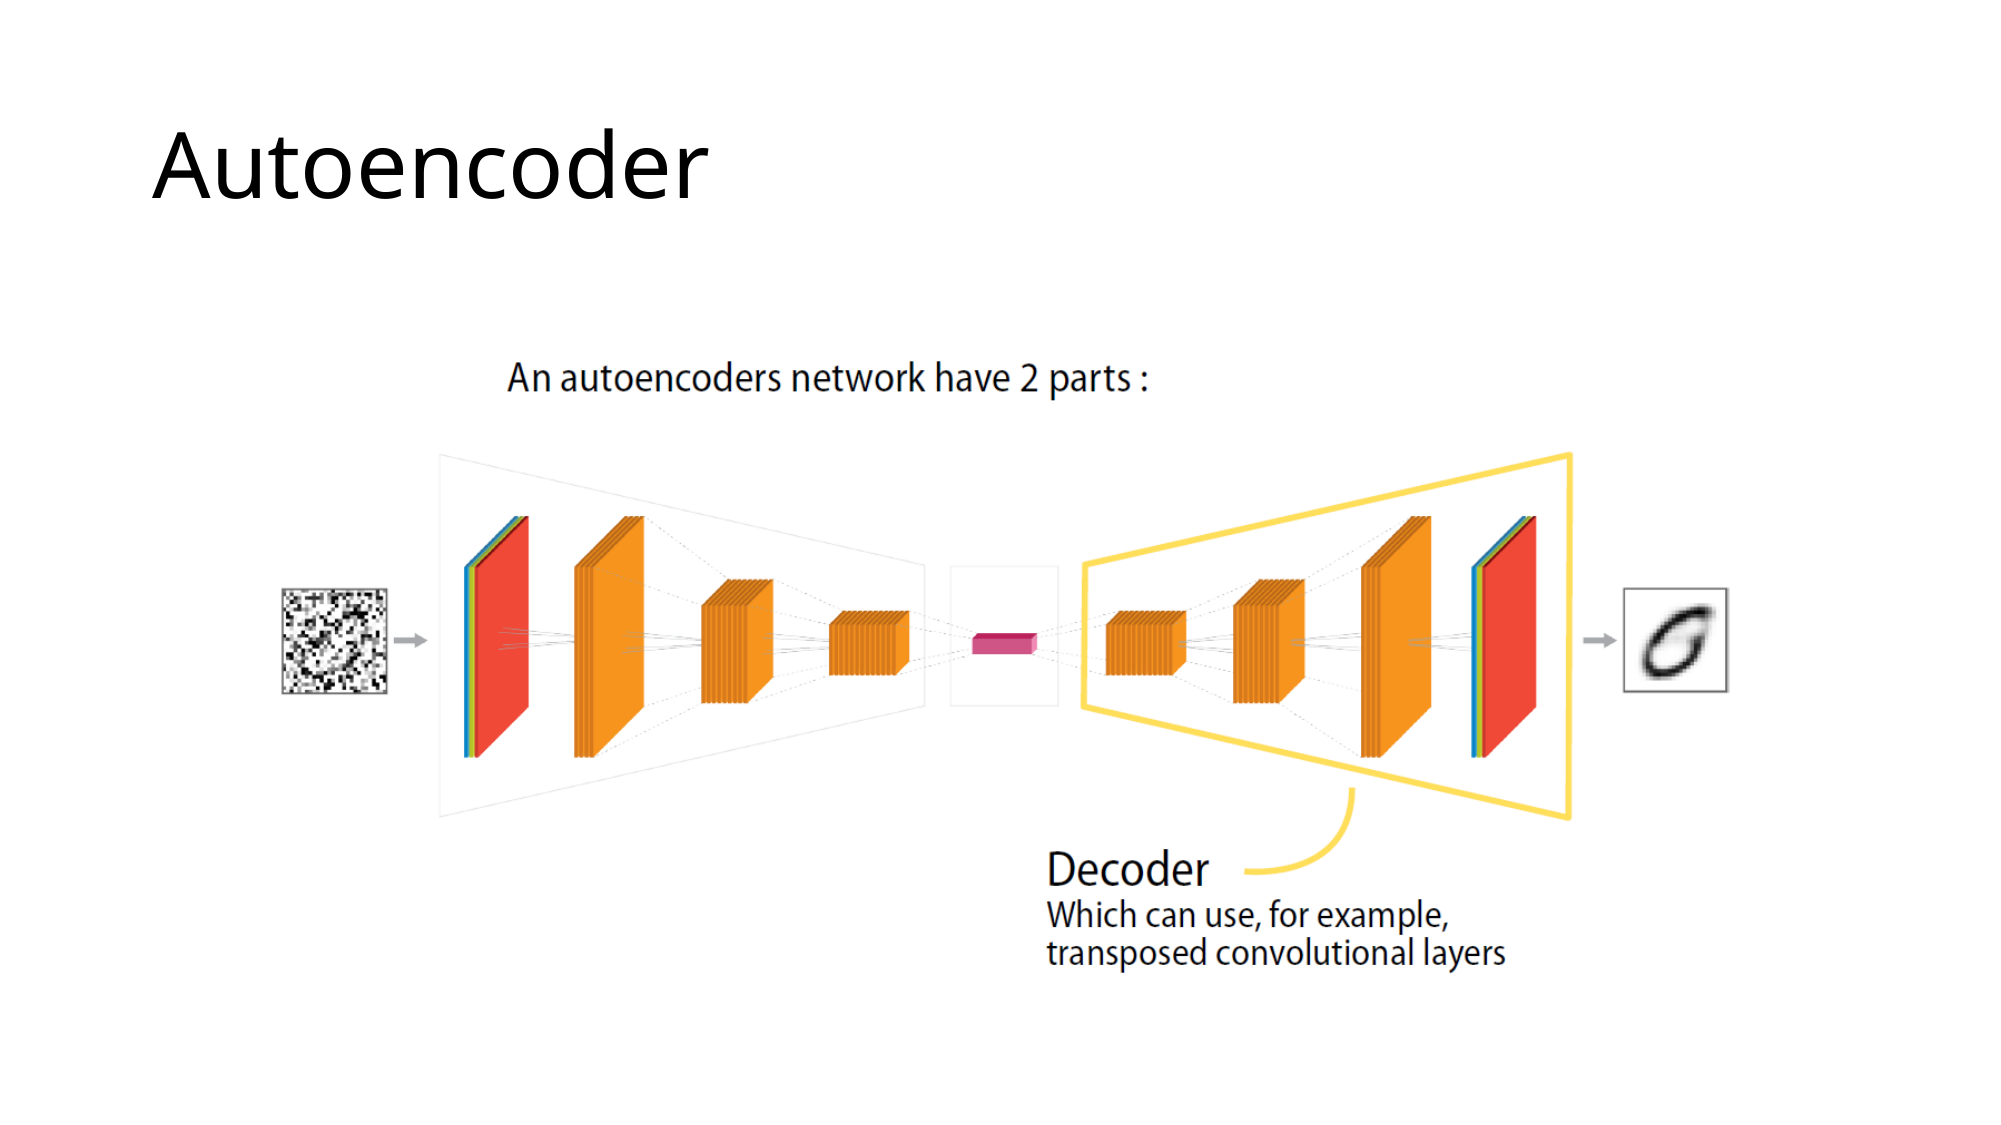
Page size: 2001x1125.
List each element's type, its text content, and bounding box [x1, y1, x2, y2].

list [217, 298, 1783, 1014]
title Autoencoder [137, 59, 1863, 278]
